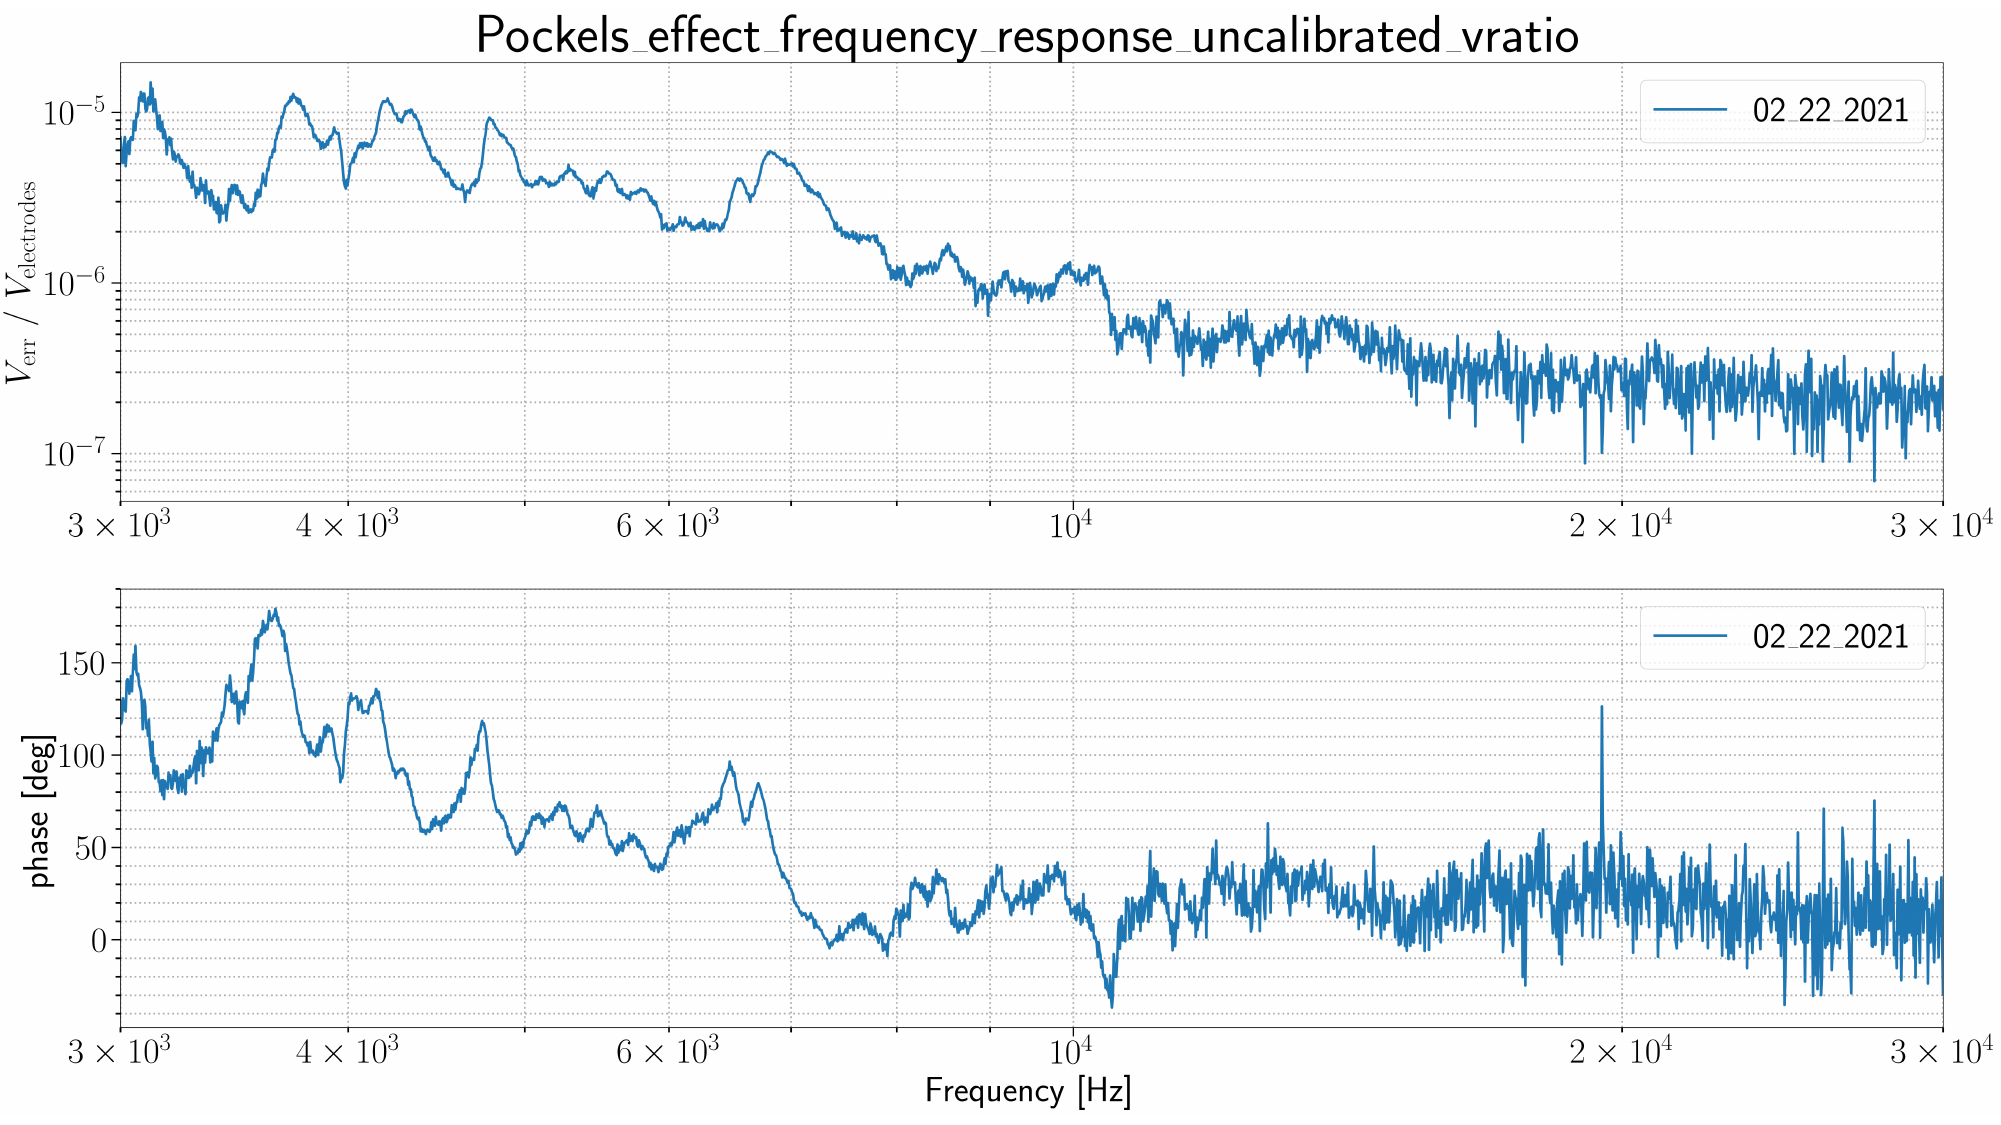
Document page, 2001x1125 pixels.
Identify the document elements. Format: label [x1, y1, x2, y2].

list [0, 9, 2000, 1116]
